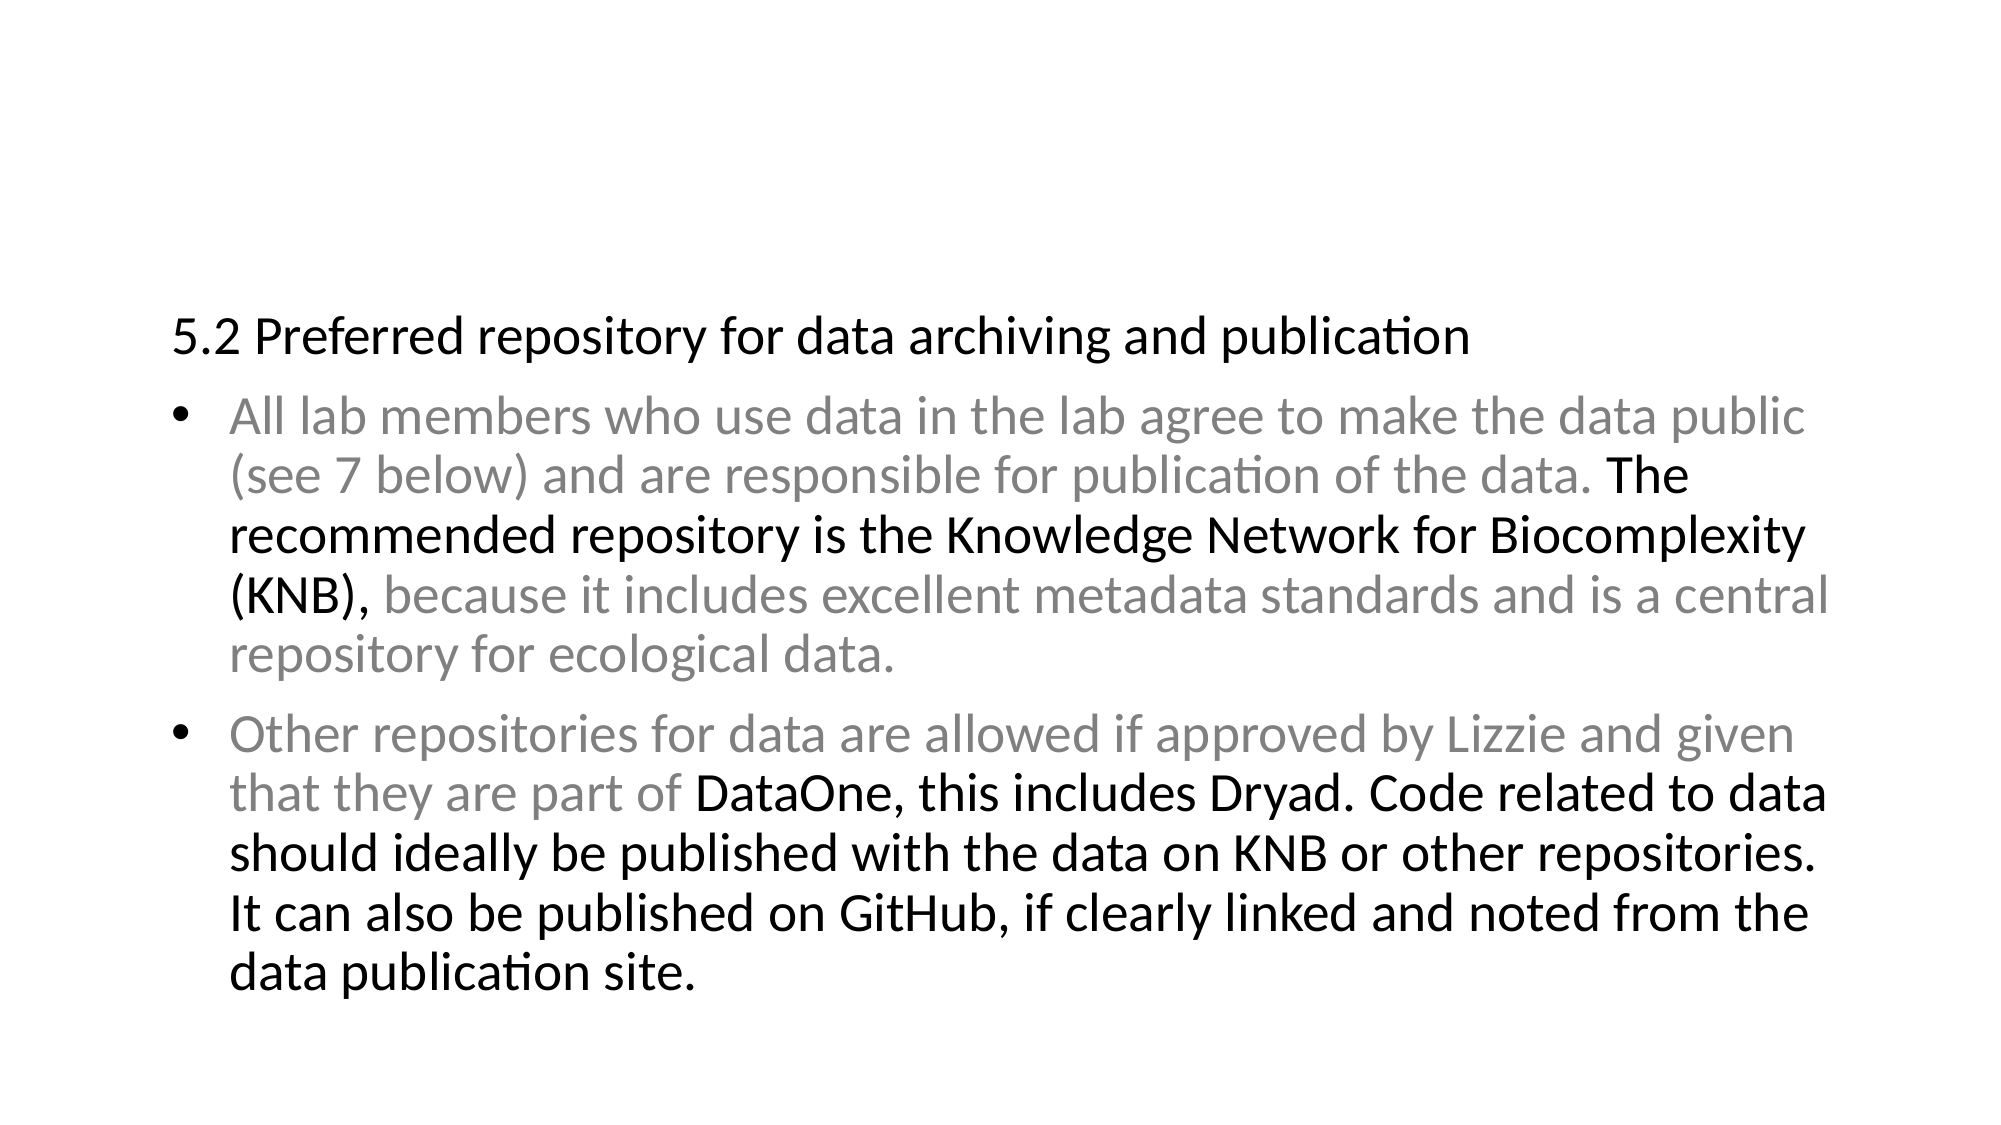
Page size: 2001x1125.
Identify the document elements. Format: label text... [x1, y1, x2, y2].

list 5.2 Preferred repository for data archiving and publication All lab members who use data in the lab agree to make the data public (see 7 below) and are responsible for publication of the data. The recommended repository is the Knowledge Network for Biocomplexity (KNB), because it includes excellent metadata standards and is a central repository for ecological data. Other repositories for data are allowed if approved by Lizzie and given that they are part of DataOne, this includes Dryad. Code related to data should ideally be published with the data on KNB or other repositories. It can also be published on GitHub, if clearly linked and noted from the data publication site. [137, 299, 1863, 1014]
